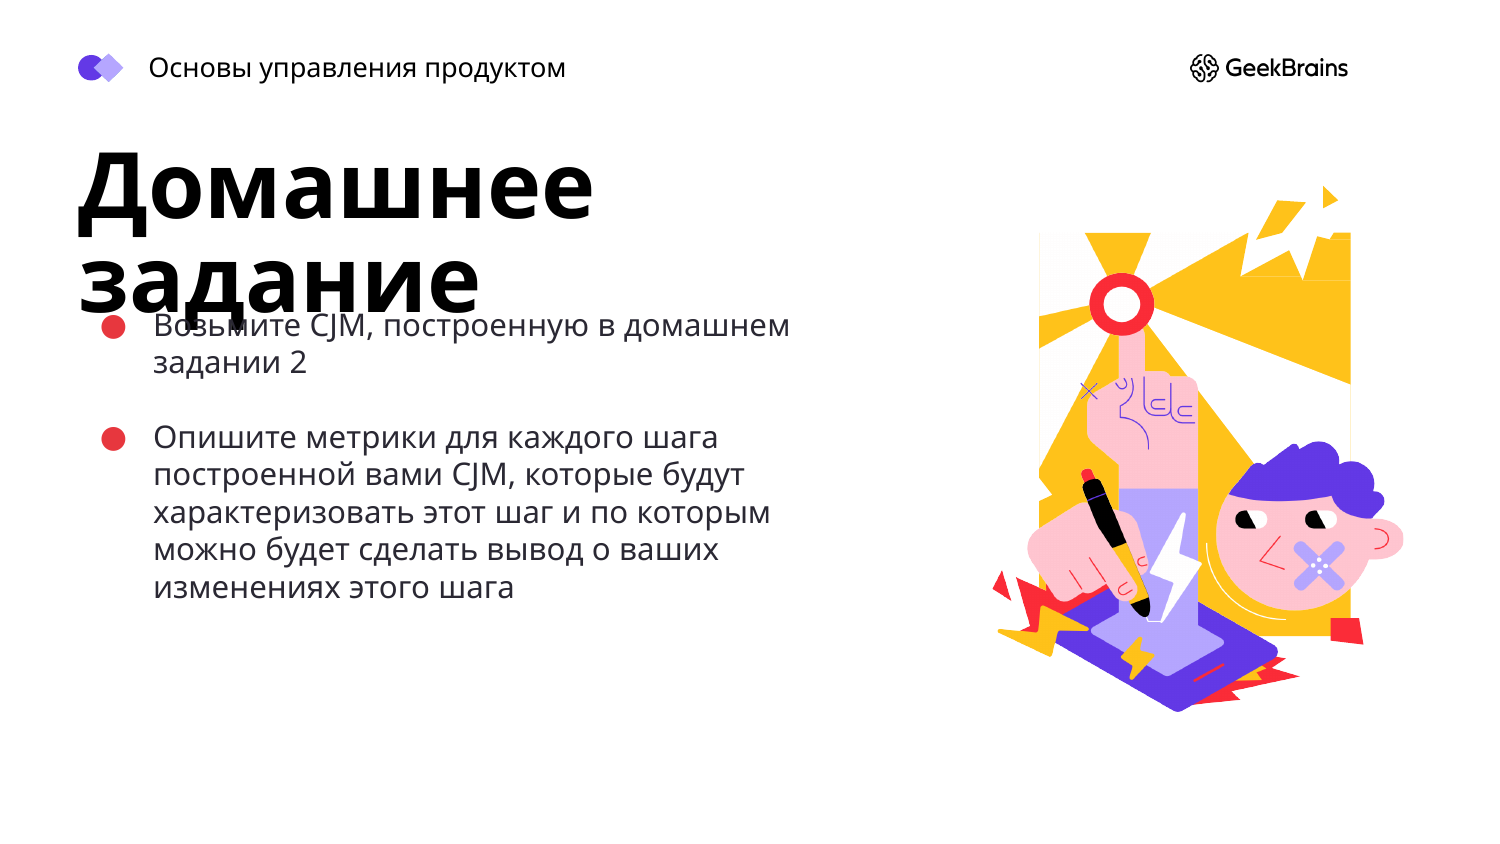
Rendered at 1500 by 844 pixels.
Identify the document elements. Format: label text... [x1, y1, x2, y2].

text_box [78, 54, 102, 81]
text_box Домашнее задание [78, 143, 989, 256]
picture [1189, 53, 1348, 83]
text_box Возьмите CJM, построенную в домашнем задании 2 Опишите метрики для каждого шага построенной вами CJM, которые будут характеризовать этот шаг и по которым можно будет сделать вывод о ваших изменениях этого шага [78, 303, 829, 654]
text_box Основы управления продуктом [141, 43, 1029, 81]
text_box [93, 53, 124, 82]
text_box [992, 185, 1404, 712]
